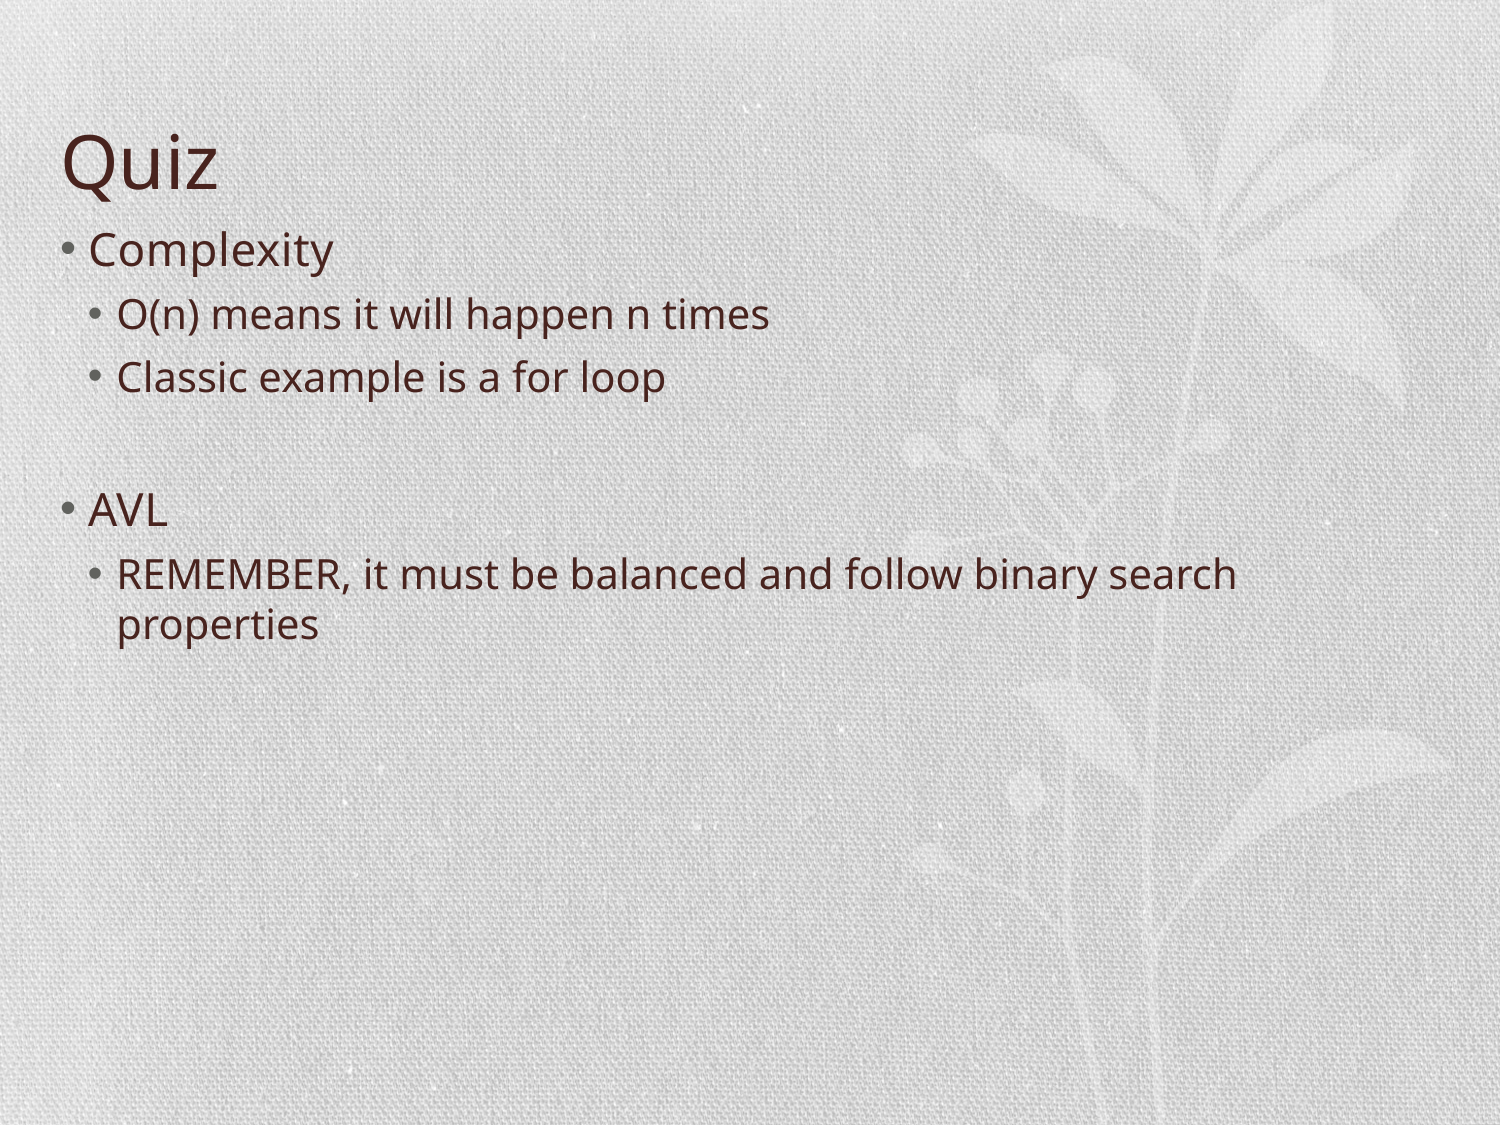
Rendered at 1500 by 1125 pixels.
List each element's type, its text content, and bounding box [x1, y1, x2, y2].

title Quiz [45, 37, 1455, 213]
list Complexity O(n) means it will happen n times Classic example is a for loop AVL REMEMBER, it must be balanced and follow binary search properties [45, 213, 1455, 1023]
